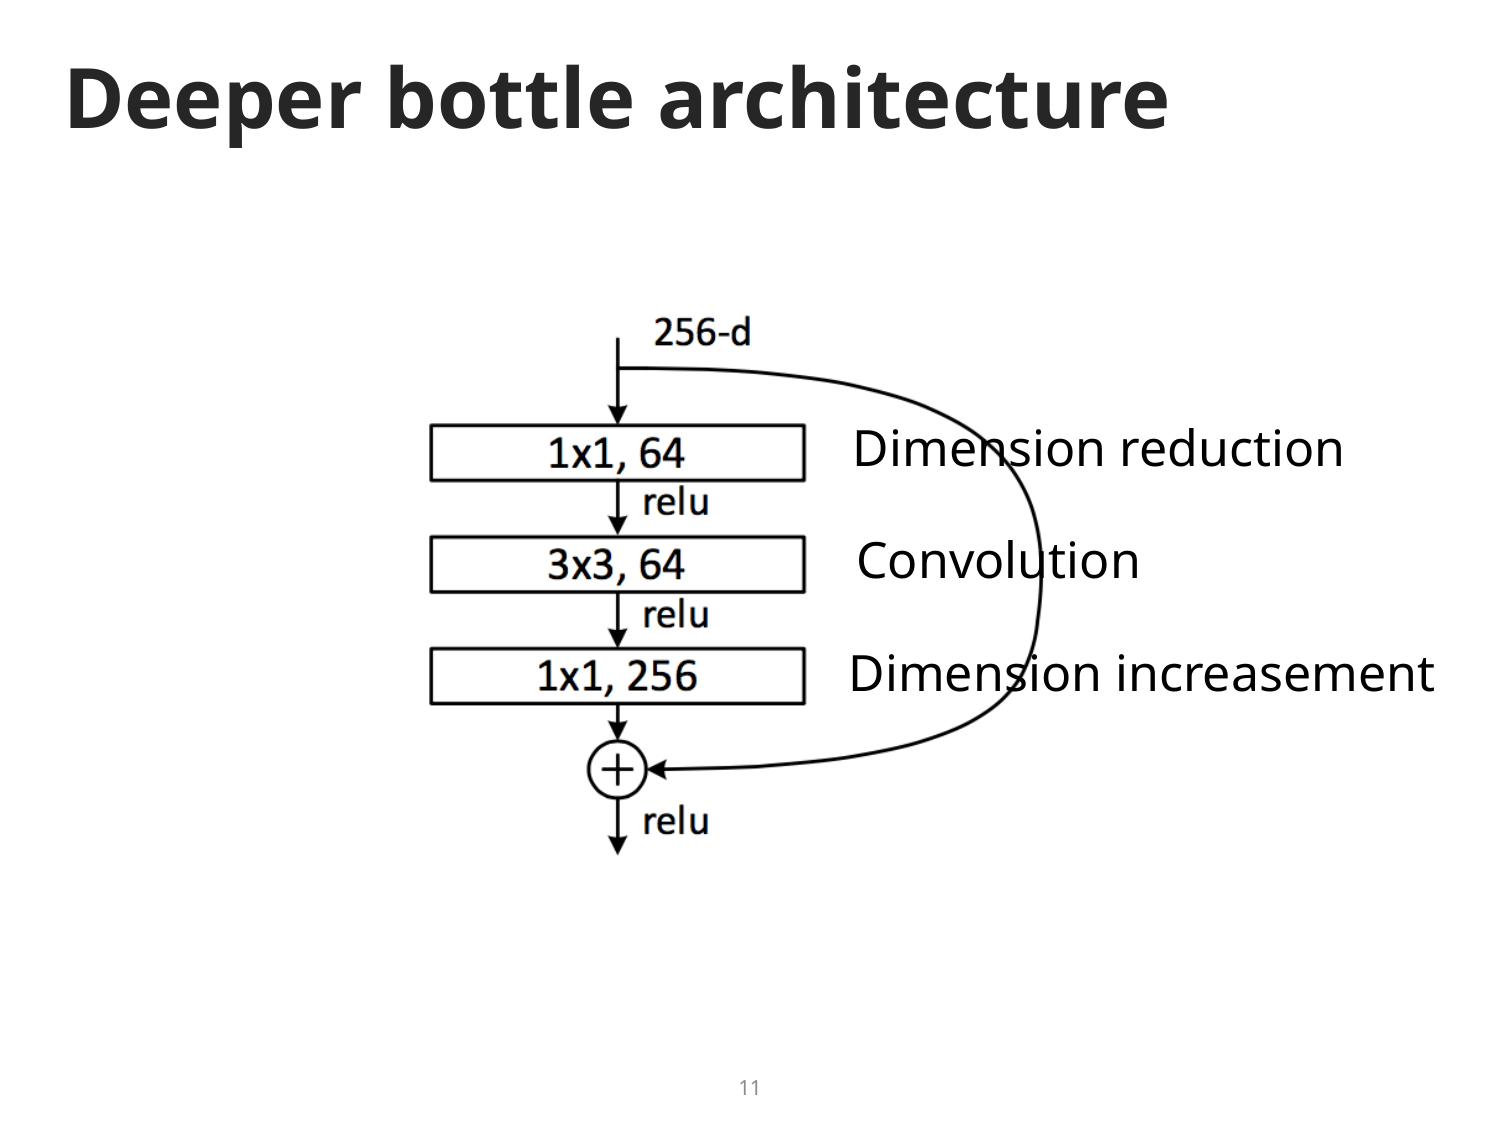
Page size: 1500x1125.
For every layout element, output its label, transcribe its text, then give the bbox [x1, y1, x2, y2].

picture [386, 290, 1079, 875]
title Deeper bottle architecture [48, 41, 1456, 149]
slide_number 11 [575, 1058, 925, 1119]
text_box Convolution [1083, 521, 1156, 596]
text_box Dimension increasement [1083, 633, 1451, 709]
text_box Dimension reduction [1083, 408, 1361, 484]
